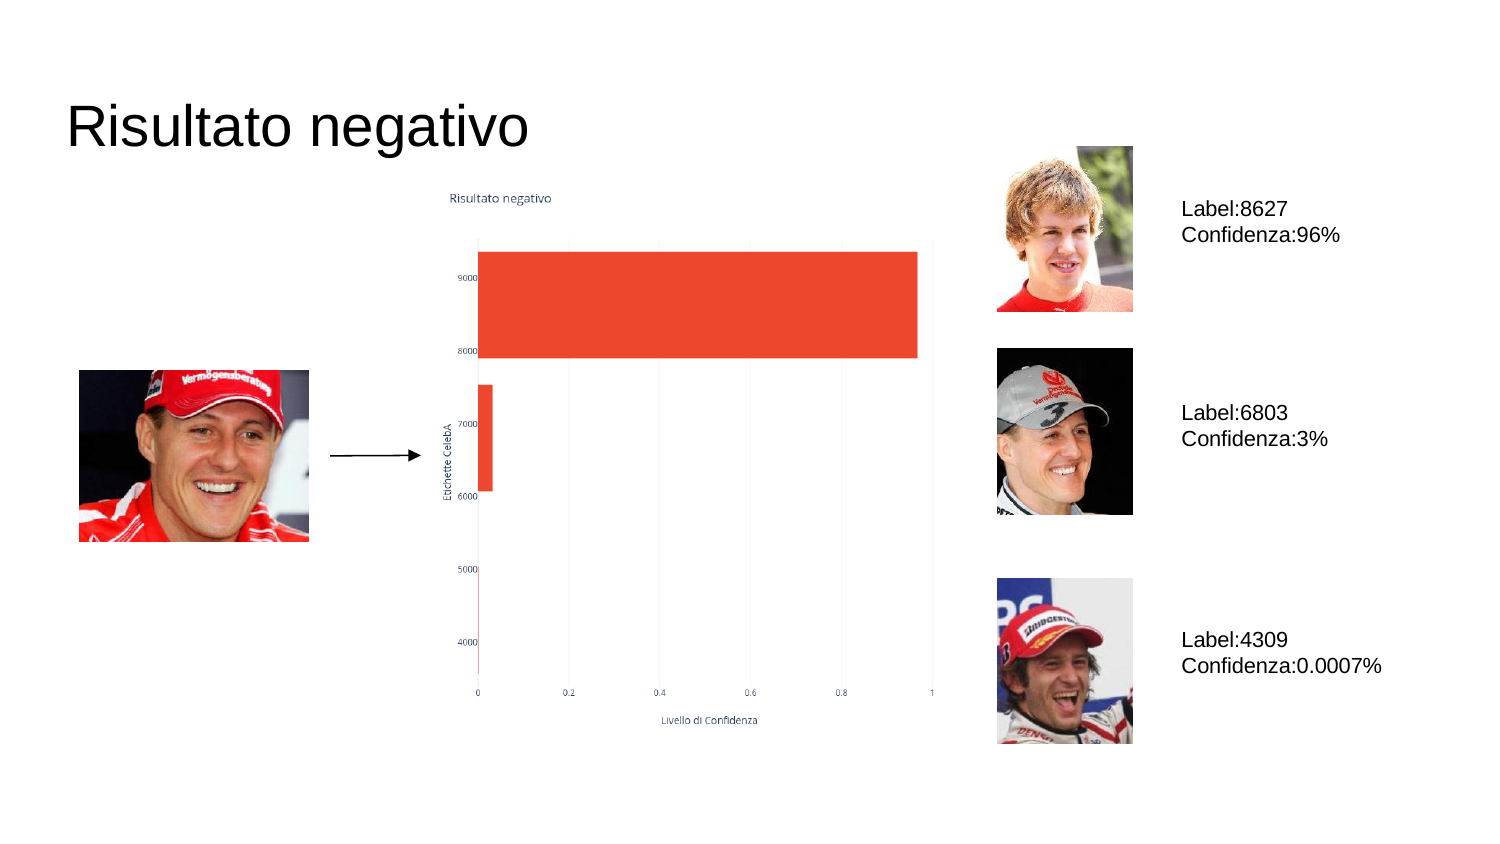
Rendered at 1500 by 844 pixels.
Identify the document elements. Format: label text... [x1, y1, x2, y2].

picture [420, 145, 1133, 745]
text_box Label:6803 Confidenza:3% [1166, 391, 1433, 494]
title Risultato negativo [51, 72, 1449, 167]
picture [79, 370, 309, 542]
text_box Label:8627 Confidenza:96% [1166, 187, 1433, 290]
text_box Label:4309 Confidenza:0.0007% [1166, 618, 1433, 721]
